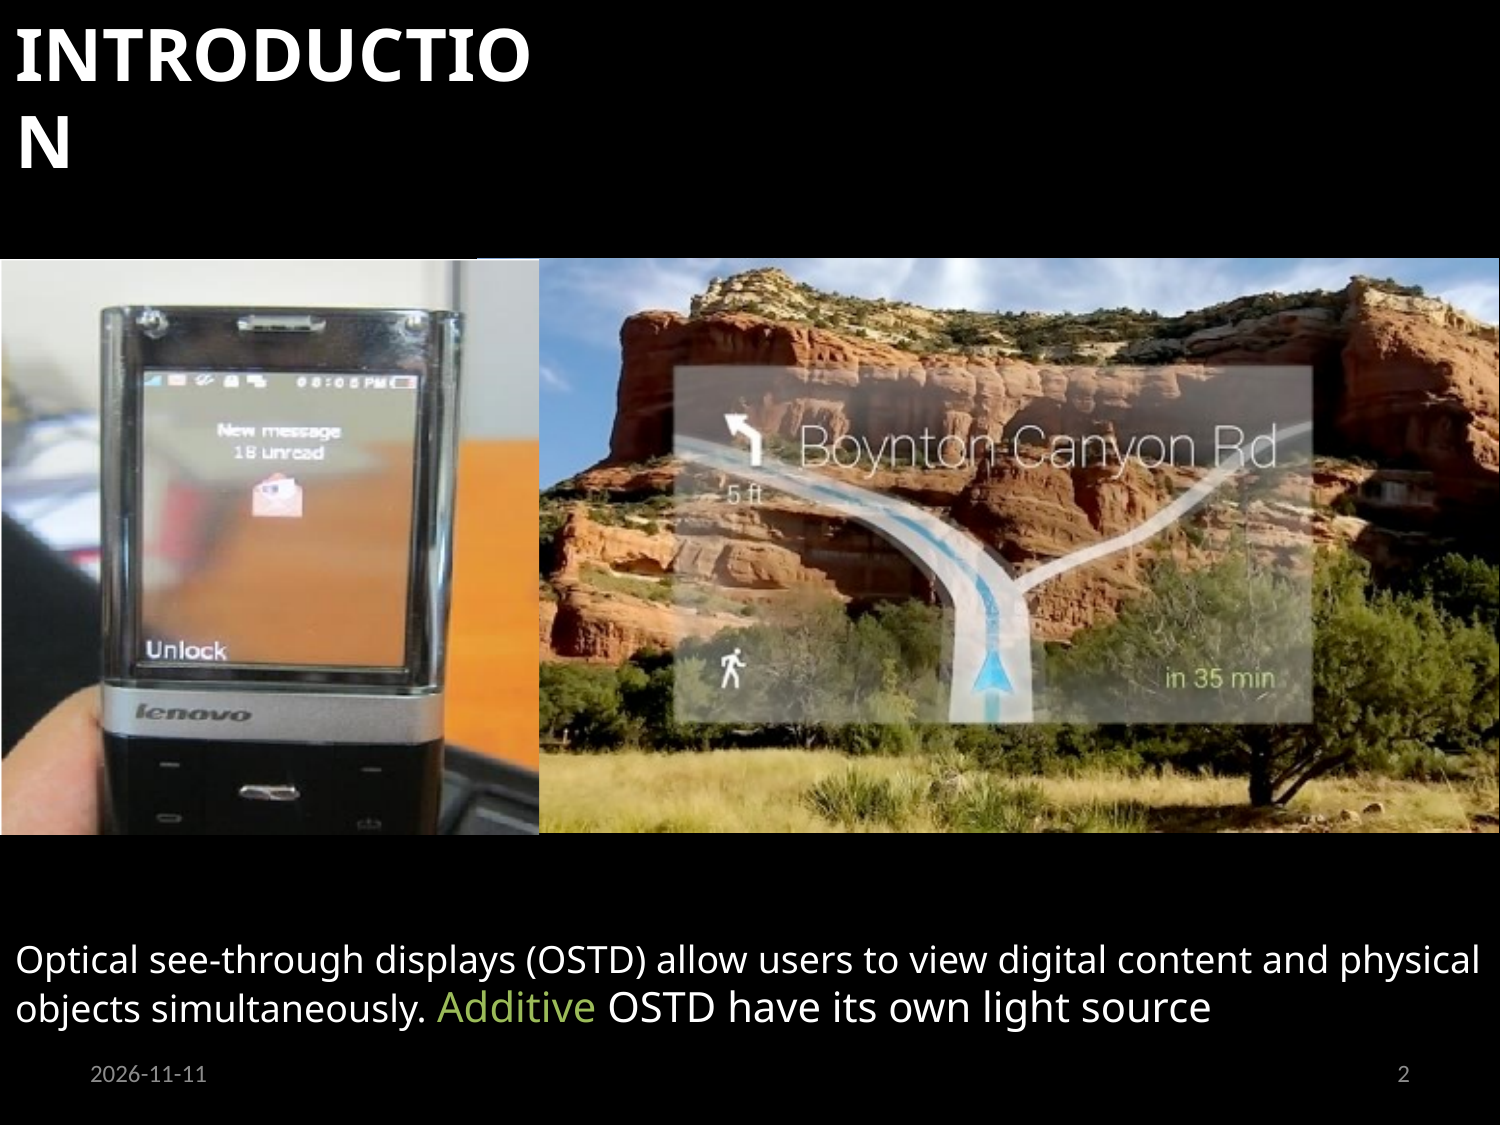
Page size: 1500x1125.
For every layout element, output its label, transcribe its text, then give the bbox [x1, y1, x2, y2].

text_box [0, 259, 540, 835]
slide_number 2 [1074, 1042, 1425, 1103]
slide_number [75, 1042, 425, 1103]
list Optical see-through displays (OSTD) allow users to view digital content and physical objects simultaneously. Additive OSTD have its own light source [0, 928, 1499, 1059]
title Introduction [0, 0, 593, 191]
picture [477, 257, 1499, 833]
